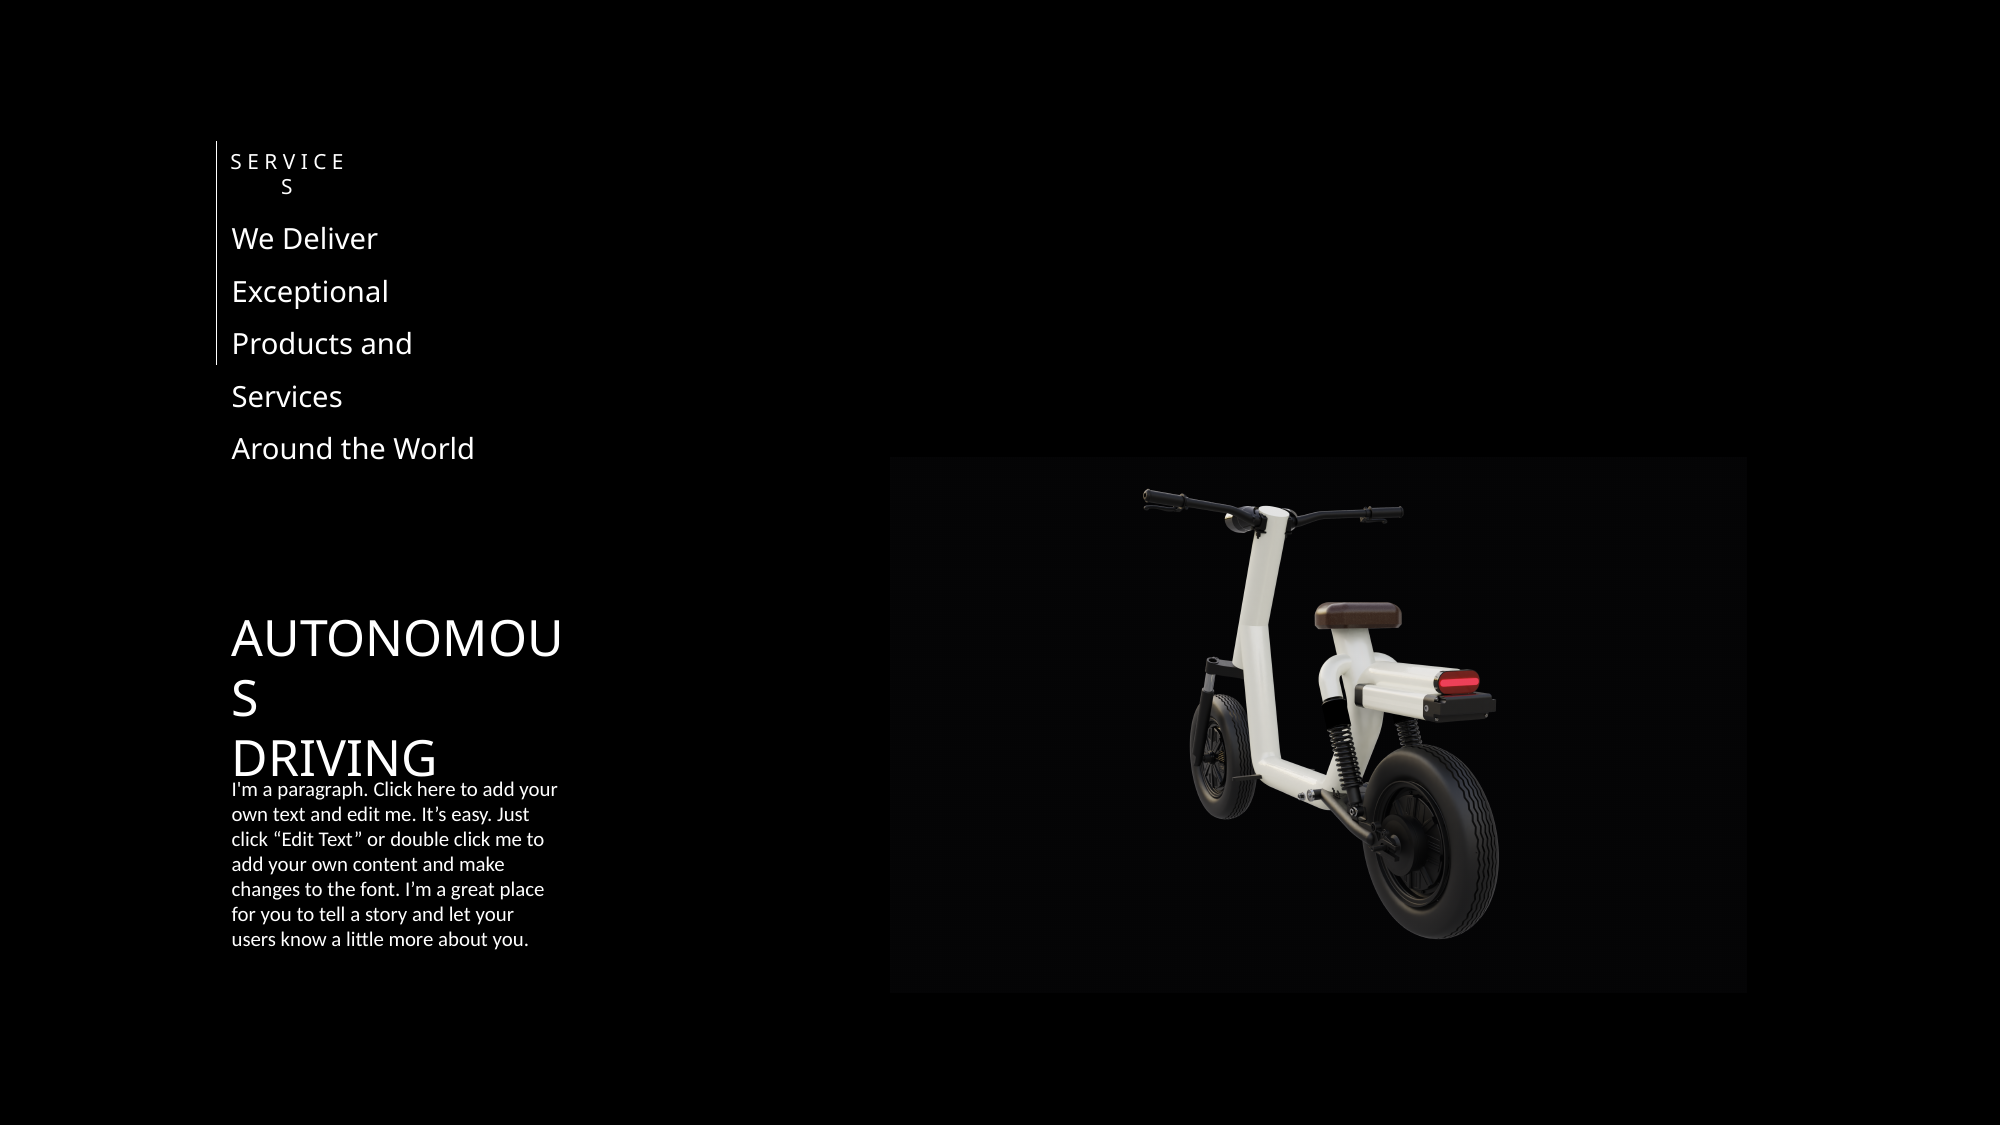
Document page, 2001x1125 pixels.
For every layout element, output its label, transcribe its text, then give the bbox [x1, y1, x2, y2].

text_box AUTONOMOUS DRIVING [216, 598, 591, 794]
text_box S E R V I C E S [217, 141, 365, 206]
text_box We Deliver Exceptional Products and Services Around the World [216, 195, 546, 473]
text_box S E R V I C E S [209, 141, 216, 206]
text_box I'm a paragraph. Click here to add your own text and edit me. It’s easy. Just click “Edit Text” or double click me to add your own content and make changes to the font. I’m a great place for you to tell a story and let your users know a little more about you. [216, 768, 578, 958]
picture [890, 457, 1747, 993]
